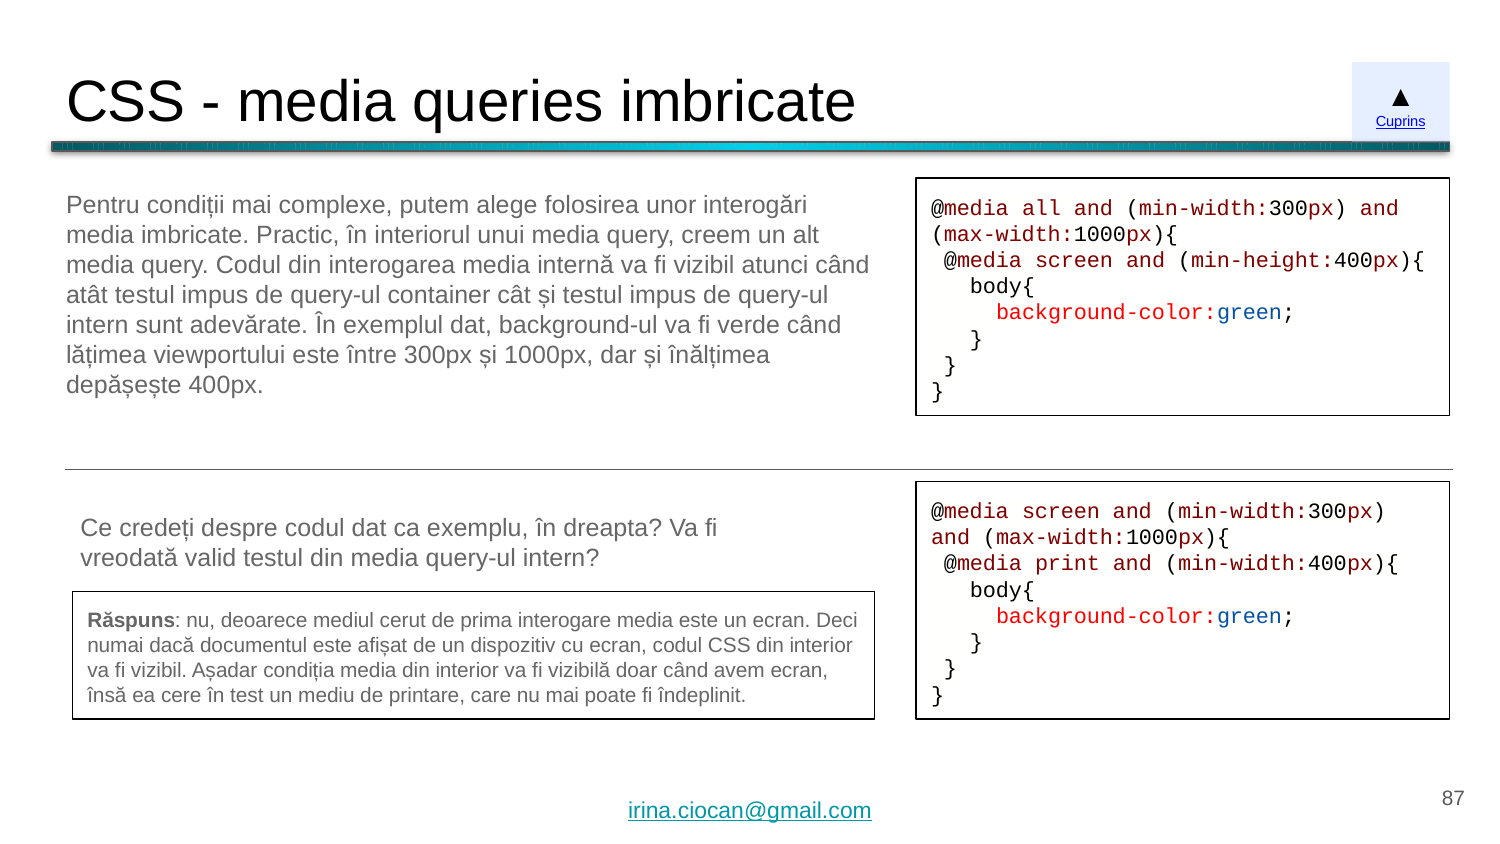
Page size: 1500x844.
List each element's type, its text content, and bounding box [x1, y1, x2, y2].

title CSS - media queries imbricate [51, 48, 1449, 139]
text_box [51, 141, 1450, 151]
text_box irina.ciocan@gmail.com [613, 795, 889, 837]
text_box @media screen and (min-width:300px) and (max-width:1000px){ @media print and (min-width:400px){ body{ background-color:green; } } } [916, 481, 1450, 720]
text_box Răspuns: nu, deoarece mediul cerut de prima interogare media este un ecran. Deci numai dacă documentul este afișat de un dispozitiv cu ecran, codul CSS din interior va fi vizibil. Așadar condiția media din interior va fi vizibilă doar când avem ecran, însă ea cere în test un mediu de printare, care nu mai poate fi îndeplinit. [72, 591, 875, 720]
slide_number ‹#› [1389, 764, 1480, 830]
text_box ▲ Cuprins [1351, 62, 1450, 142]
text_box Pentru condiții mai complexe, putem alege folosirea unor interogări media imbricate. Practic, în interiorul unui media query, creem un alt media query. Codul din interogarea media internă va fi vizibil atunci când atât testul impus de query-ul container cât și testul impus de query-ul intern sunt adevărate. În exemplul dat, background-ul va fi verde când lățimea viewportului este între 300px și 1000px, dar și înălțimea depășește 400px. [51, 173, 896, 412]
text_box Ce credeți despre codul dat ca exemplu, în dreapta? Va fi vreodată valid testul din media query-ul intern? [65, 496, 736, 602]
text_box @media all and (min-width:300px) and (max-width:1000px){ @media screen and (min-height:400px){ body{ background-color:green; } } } [916, 178, 1450, 416]
